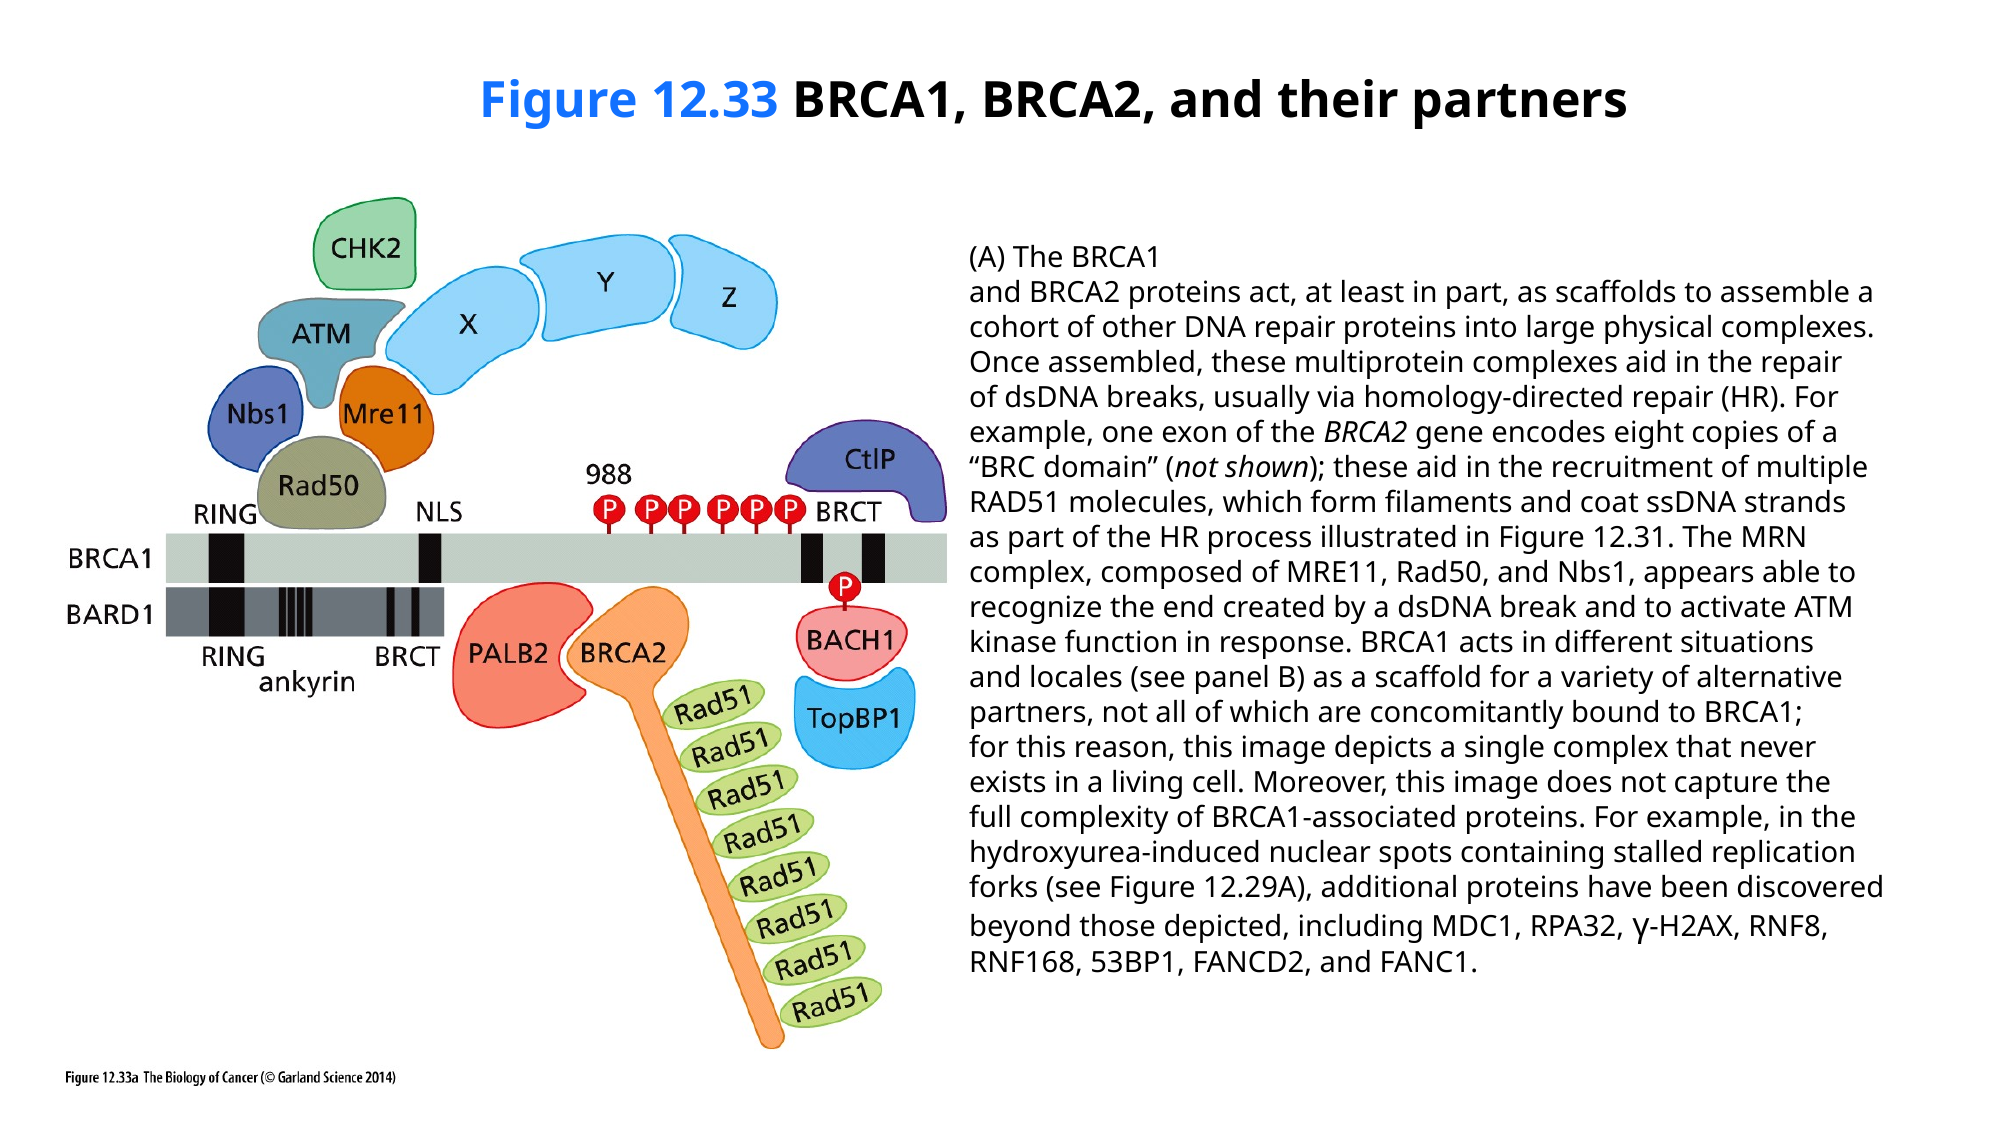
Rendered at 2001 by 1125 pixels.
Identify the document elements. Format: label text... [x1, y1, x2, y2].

text_box (A) The BRCA1 and BRCA2 proteins act, at least in part, as scaffolds to assemble a cohort of other DNA repair proteins into large physical complexes. Once assembled, these multiprotein complexes aid in the repair of dsDNA breaks, usually via homology-directed repair (HR). For example, one exon of the BRCA2 gene encodes eight copies of a “BRC domain” (not shown); these aid in the recruitment of multiple RAD51 molecules, which form filaments and coat ssDNA strands as part of the HR process illustrated in Figure 12.31. The MRN complex, composed of MRE11, Rad50, and Nbs1, appears able to recognize the end created by a dsDNA break and to activate ATM kinase function in response. BRCA1 acts in different situations and locales (see panel B) as a scaffold for a variety of alternative partners, not all of which are concomitantly bound to BRCA1; for this reason, this image depicts a single complex that never exists in a living cell. Moreover, this image does not capture the full complexity of BRCA1-associated proteins. For example, in the hydroxyurea-induced nuclear spots containing stalled replication forks (see Figure 12.29A), additional proteins have been discovered beyond those depicted, including MDC1, RPA32, γ-H2AX, RNF8, RNF168, 53BP1, FANCD2, and FANC1. [955, 231, 2000, 986]
picture [58, 188, 955, 1089]
text_box Figure 12.33 BRCA1, BRCA2, and their partners [464, 59, 1657, 135]
